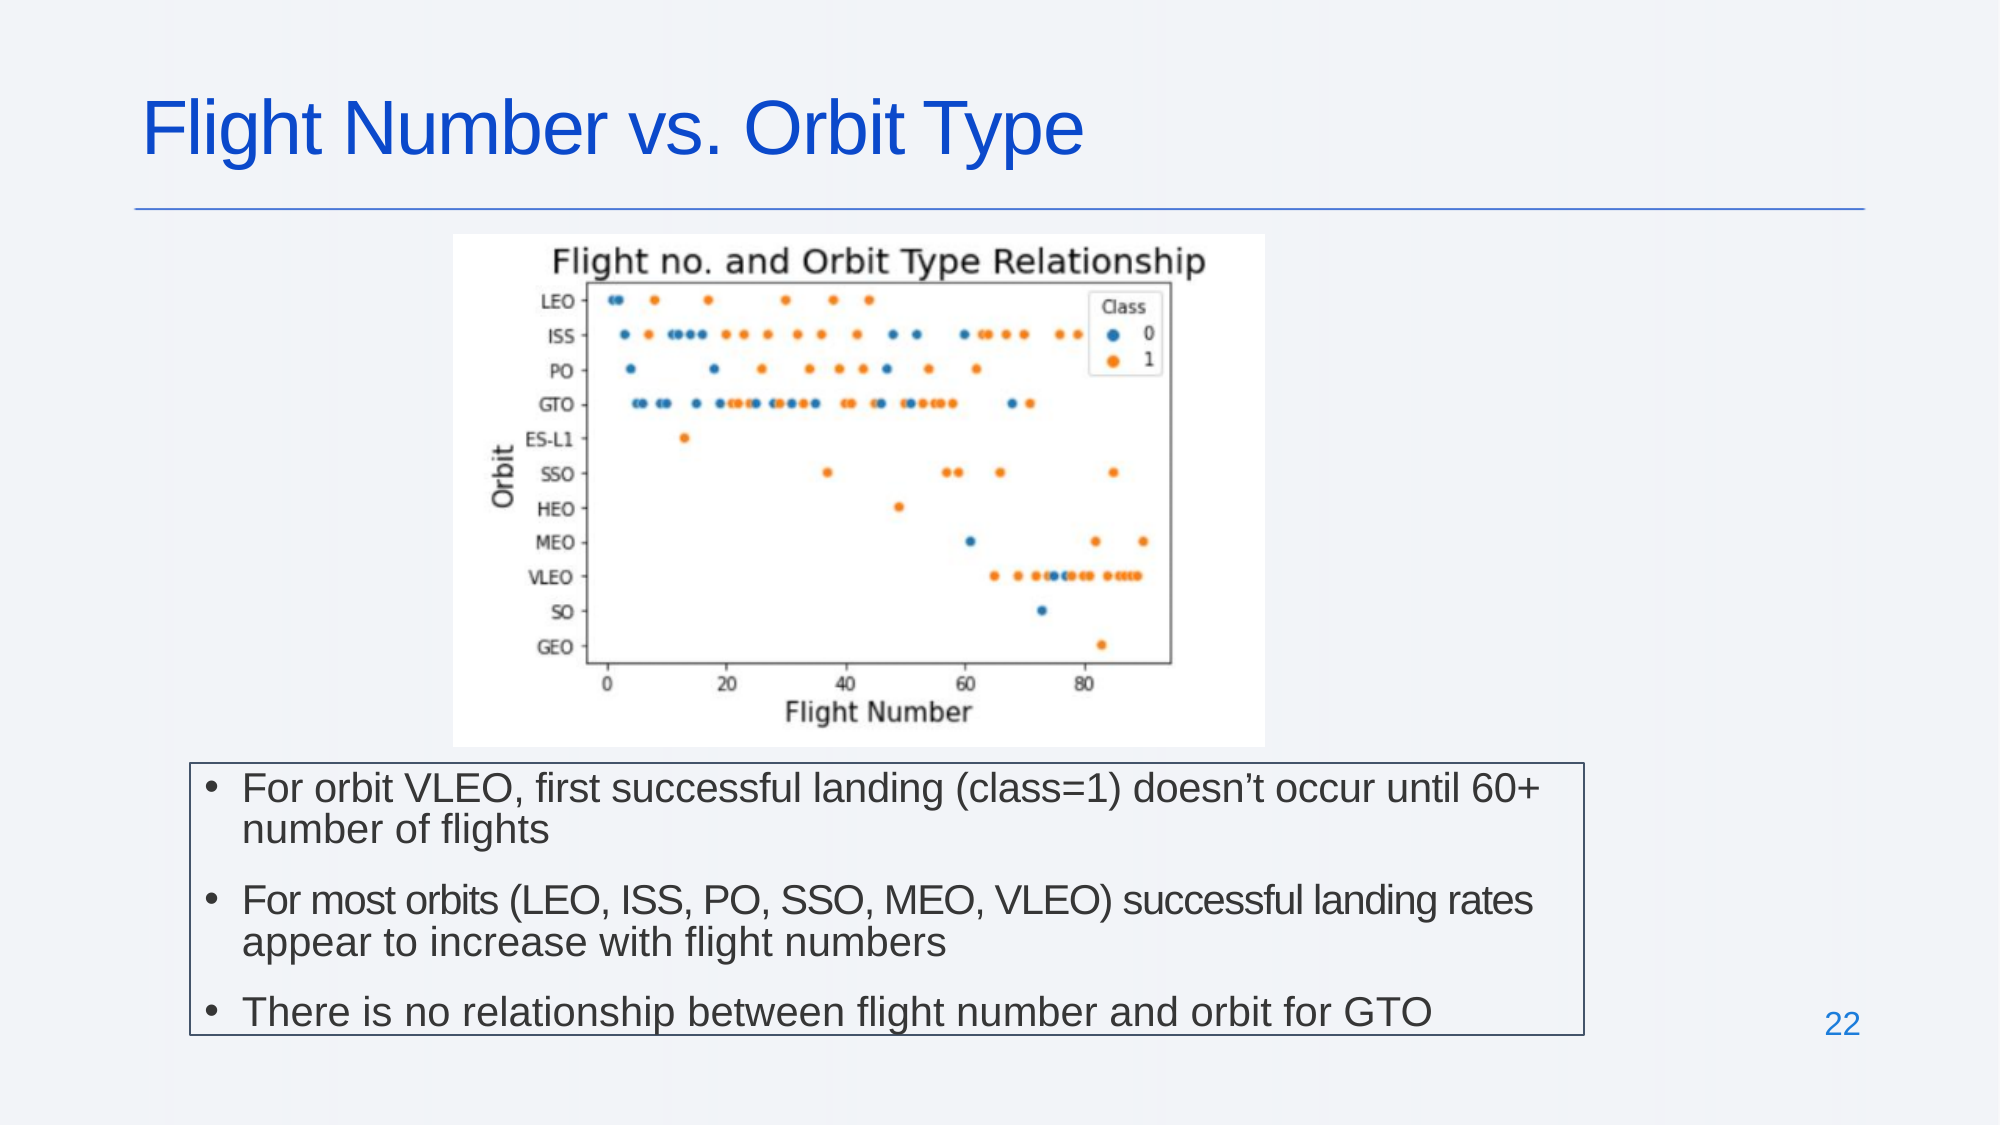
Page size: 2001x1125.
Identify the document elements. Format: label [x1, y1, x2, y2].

text_box [0, 0, 2000, 1125]
